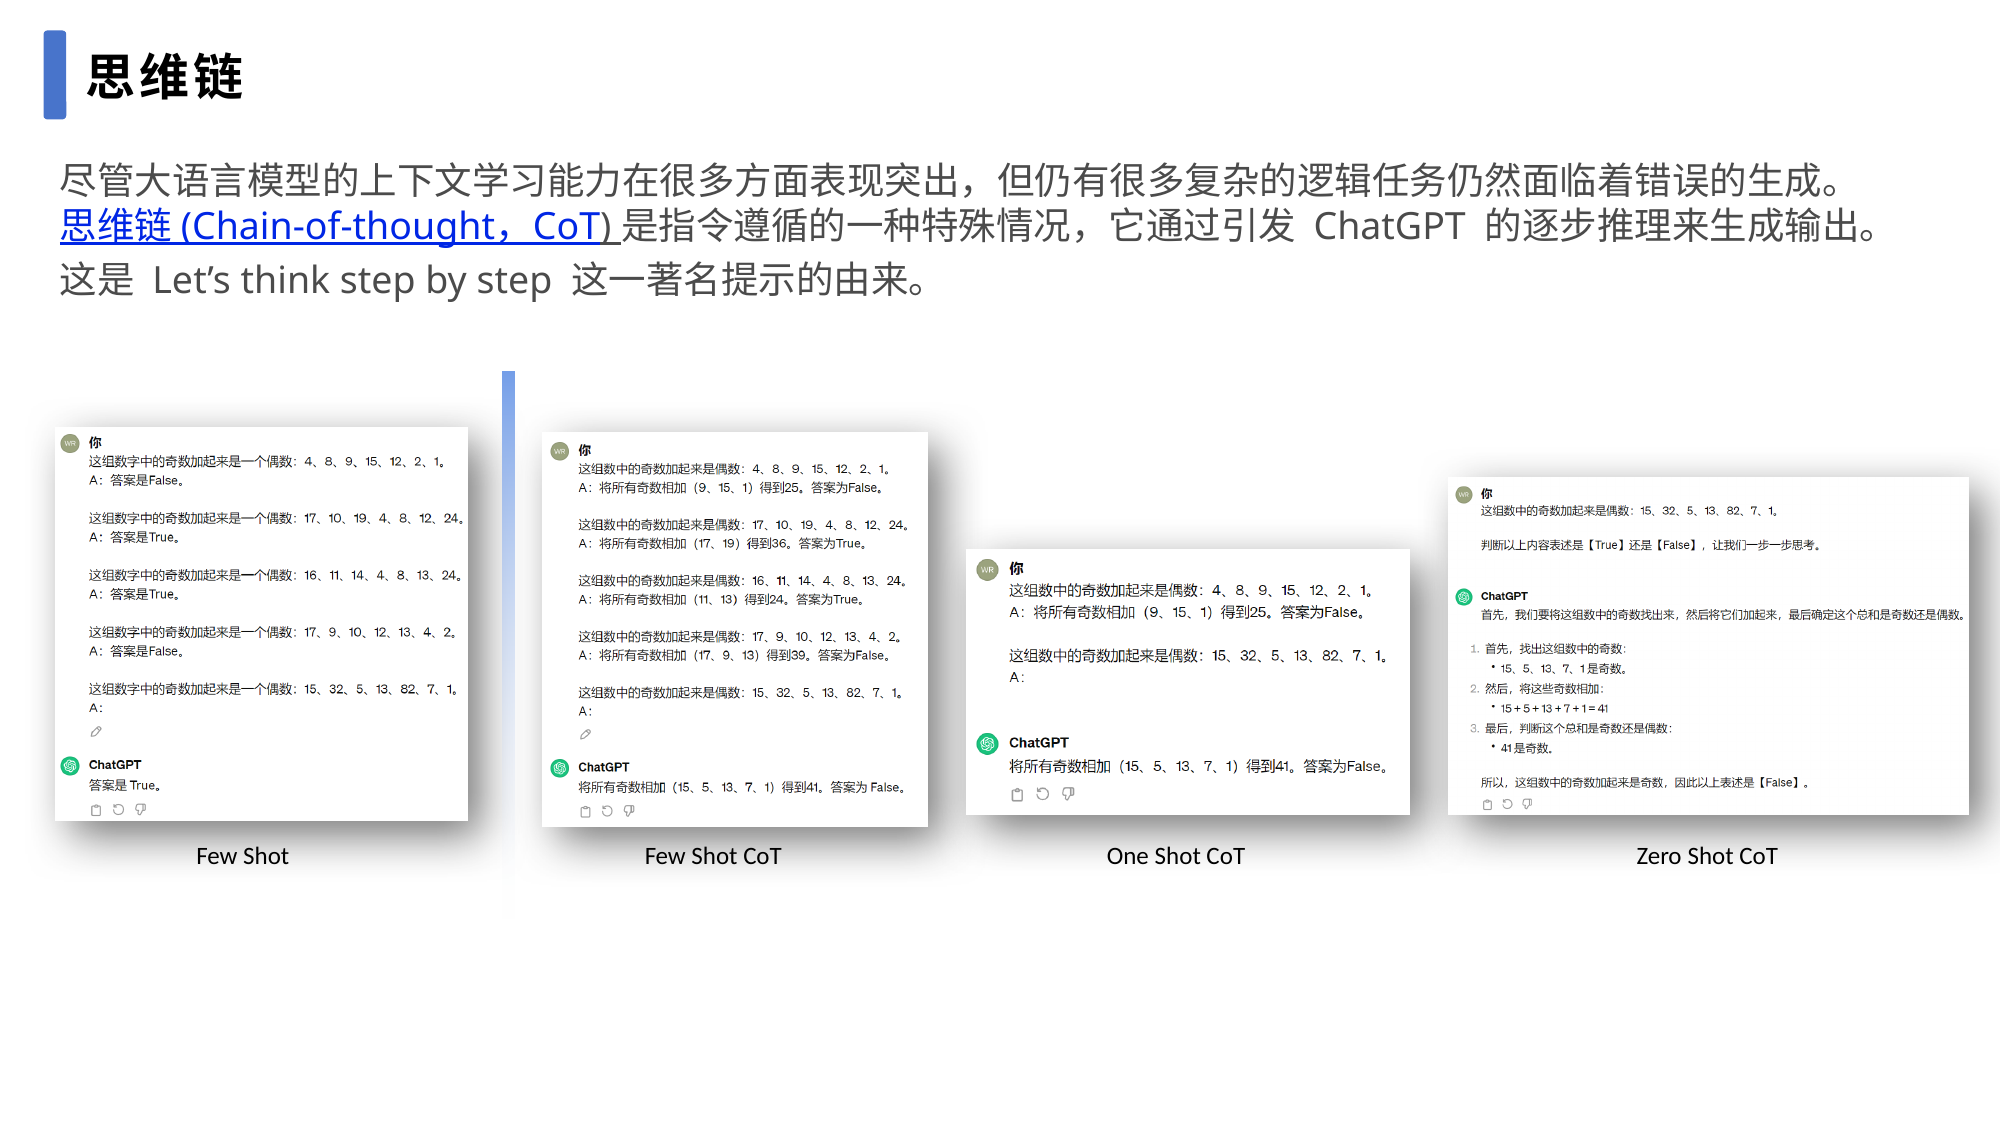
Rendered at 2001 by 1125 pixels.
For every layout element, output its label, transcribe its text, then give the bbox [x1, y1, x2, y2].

text_box Few Shot CoT [515, 831, 910, 877]
text_box Zero Shot CoT [1441, 831, 1974, 877]
picture [55, 426, 468, 822]
picture [965, 549, 1410, 816]
picture [1447, 476, 1970, 816]
text_box [42, 29, 68, 121]
text_box One Shot CoT [910, 831, 1441, 877]
text_box [502, 371, 515, 920]
text_box 思维链 [75, 24, 1925, 125]
text_box 尽管大语言模型的上下文学习能力在很多方面表现突出，但仍有很多复杂的逻辑任务仍然面临着错误的生成。思维链 (Chain-of-thought，CoT) 是指令遵循的一种特殊情况，它通过引发 ChatGPT 的逐步推理来生成输出。这是 Let’s think step by step 这一著名提示的由来。 [45, 149, 1925, 309]
text_box Few Shot [0, 832, 502, 878]
picture [542, 432, 928, 827]
